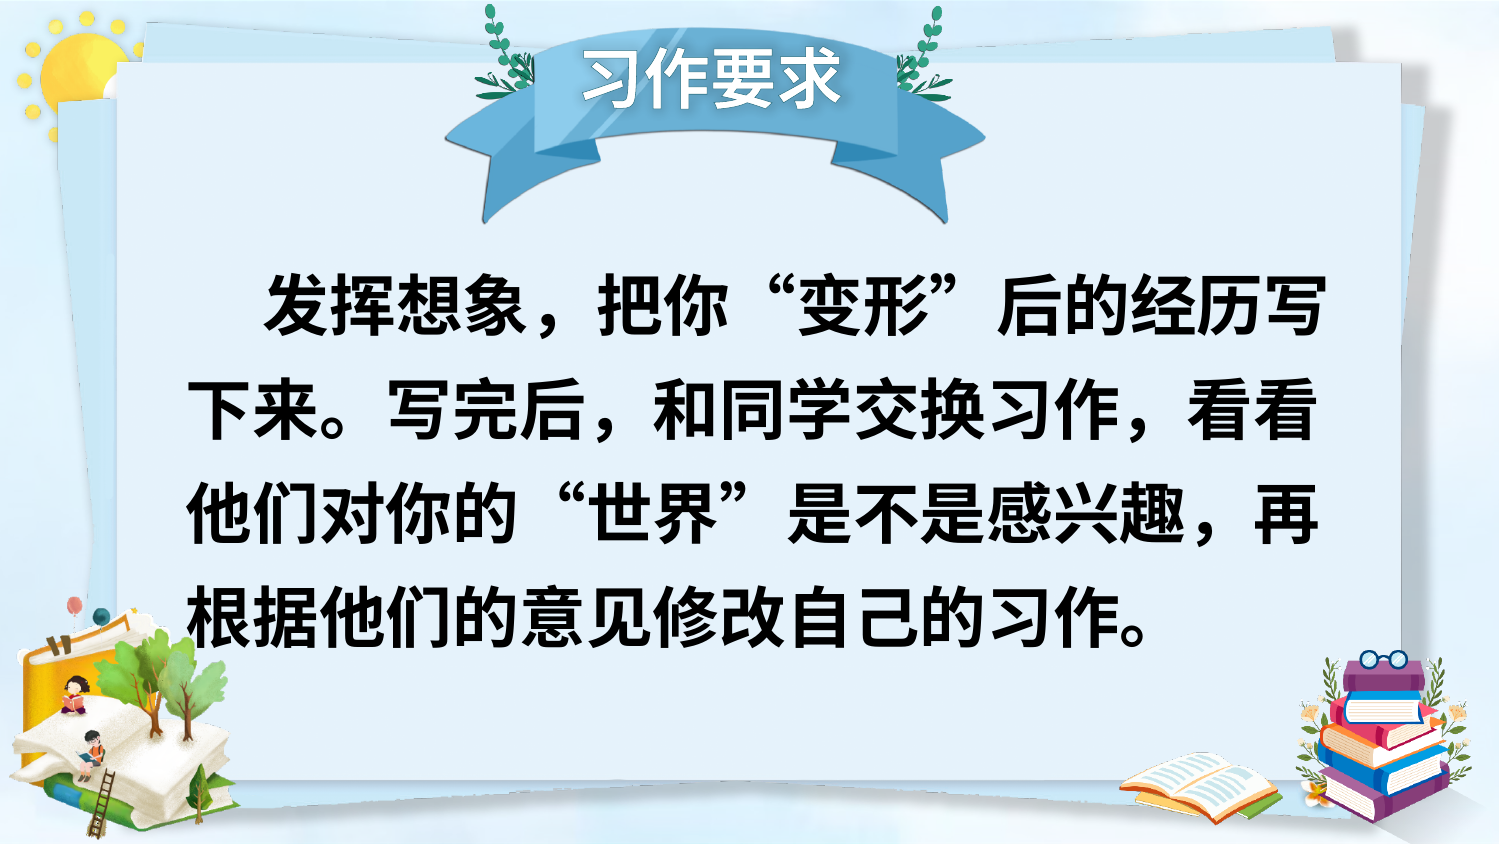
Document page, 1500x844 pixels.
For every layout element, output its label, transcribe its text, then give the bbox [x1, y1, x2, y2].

picture [0, 0, 1500, 844]
text_box 习作要求 [561, 29, 869, 124]
text_box 发挥想象，把你“变形”后的经历写下来。写完后，和同学交换习作，看看他们对你的“世界”是不是感兴趣，再根据他们的意见修改自己的习作。 [171, 232, 1376, 664]
